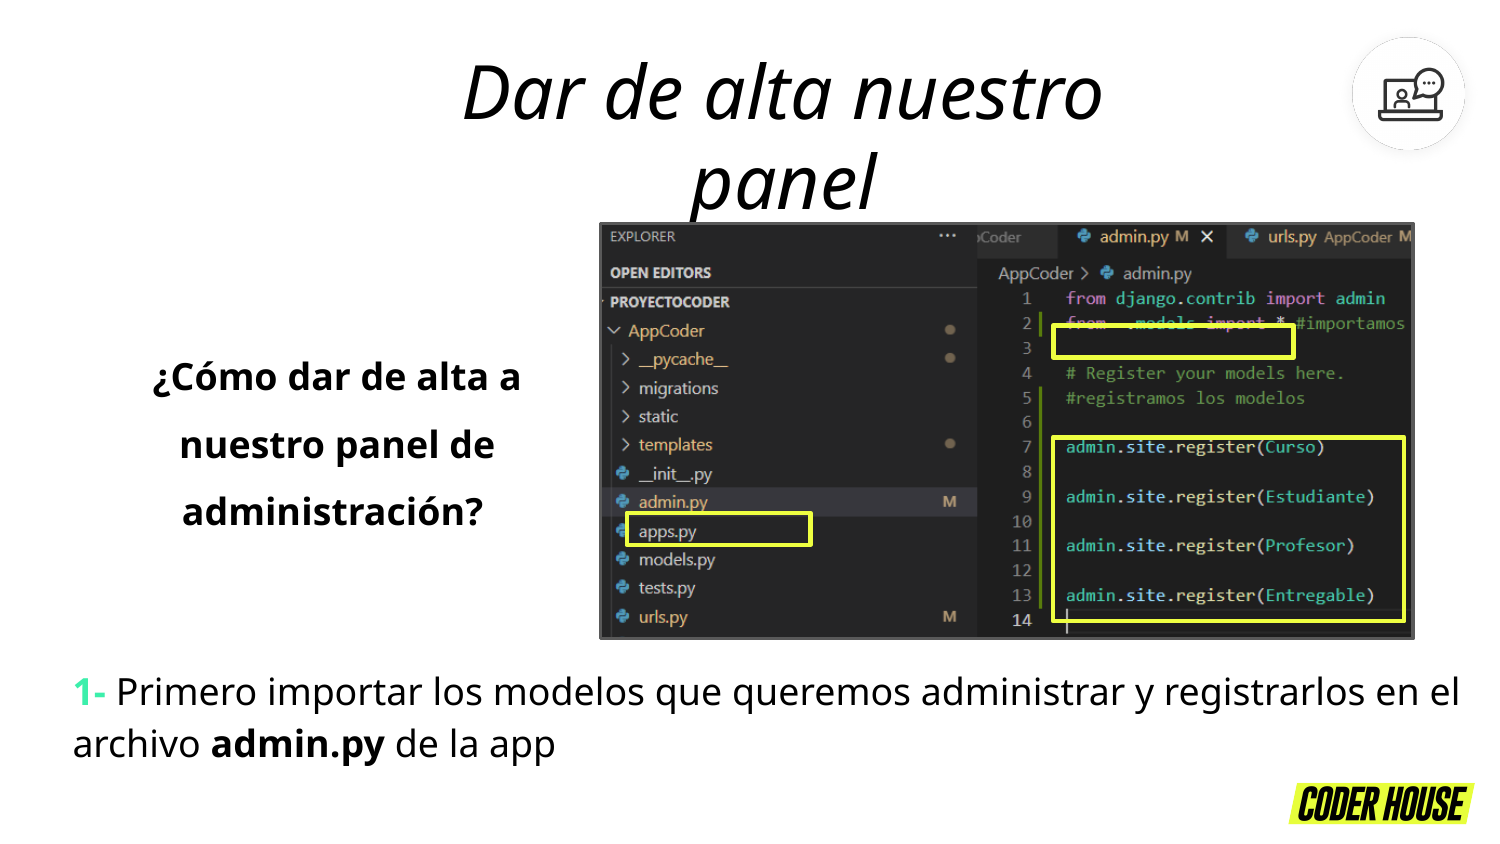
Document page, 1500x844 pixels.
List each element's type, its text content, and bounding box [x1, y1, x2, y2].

picture [601, 224, 1412, 638]
picture [1283, 776, 1479, 832]
picture [1338, 22, 1479, 164]
text_box Dar de alta nuestro panel [358, 53, 1209, 216]
text_box 1- Primero importar los modelos que queremos administrar y registrarlos en el archivo admin.py de la app [57, 646, 1488, 781]
text_box ¿Cómo dar de alta a nuestro panel de administración? [93, 315, 582, 526]
